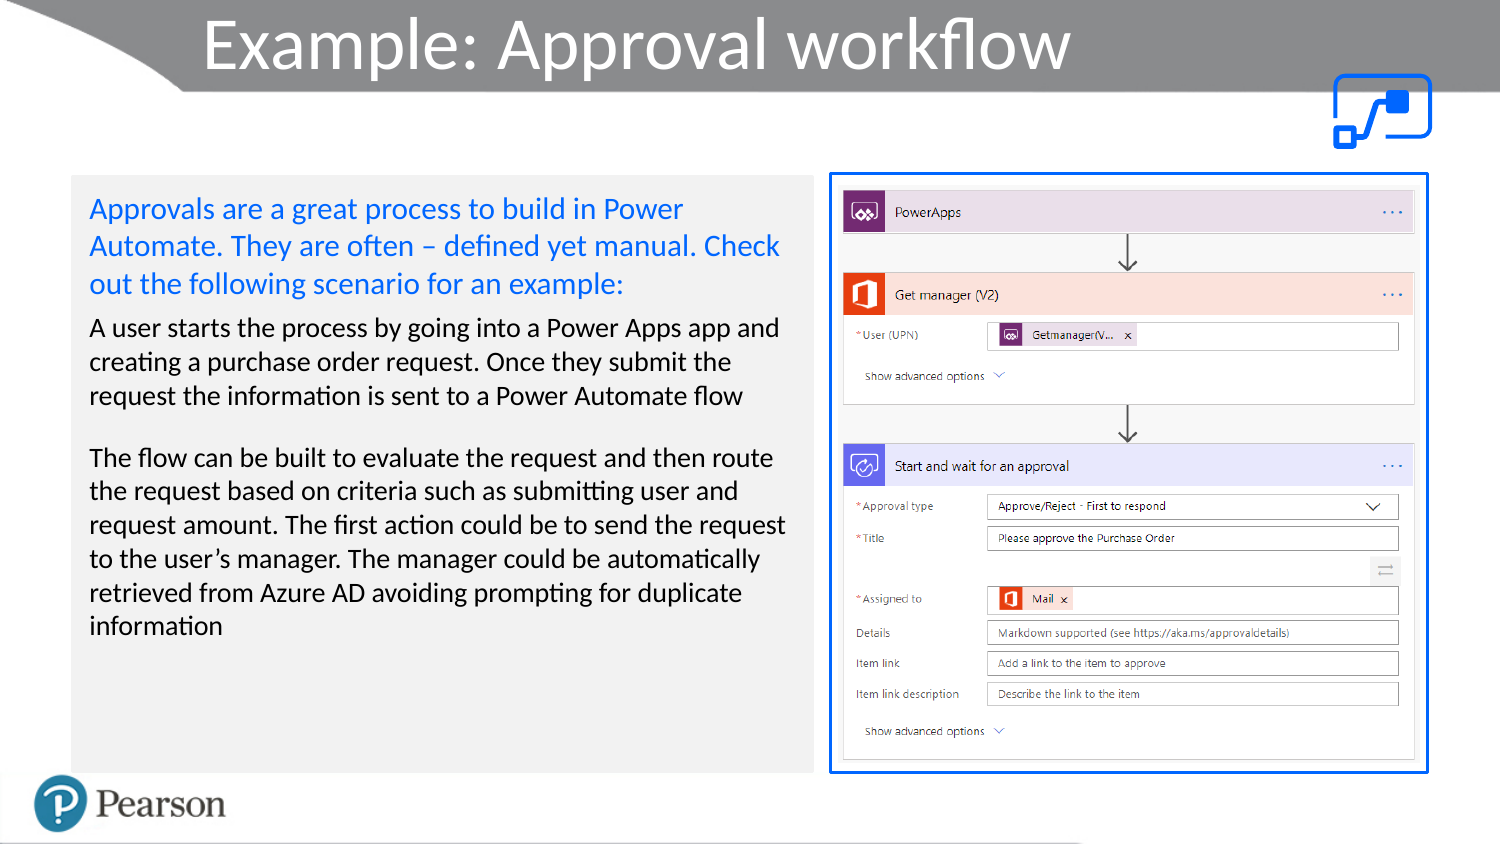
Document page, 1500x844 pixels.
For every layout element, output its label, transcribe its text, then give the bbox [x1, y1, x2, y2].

text_box Approvals are a great process to build in Power Automate. They are often – defined yet manual. Check out the following scenario for an example: A user starts the process by going into a Power Apps app and creating a purchase order request. Once they submit the request the information is sent to a Power Automate flow The flow can be built to evaluate the request and then route the request based on criteria such as submitting user and request amount. The first action could be to send the request to the user’s manager. The manager could be automatically retrieved from Azure AD avoiding prompting for duplicate information [70, 175, 815, 773]
title Example: Approval workflow [187, 0, 1426, 79]
picture [0, 0, 1500, 844]
